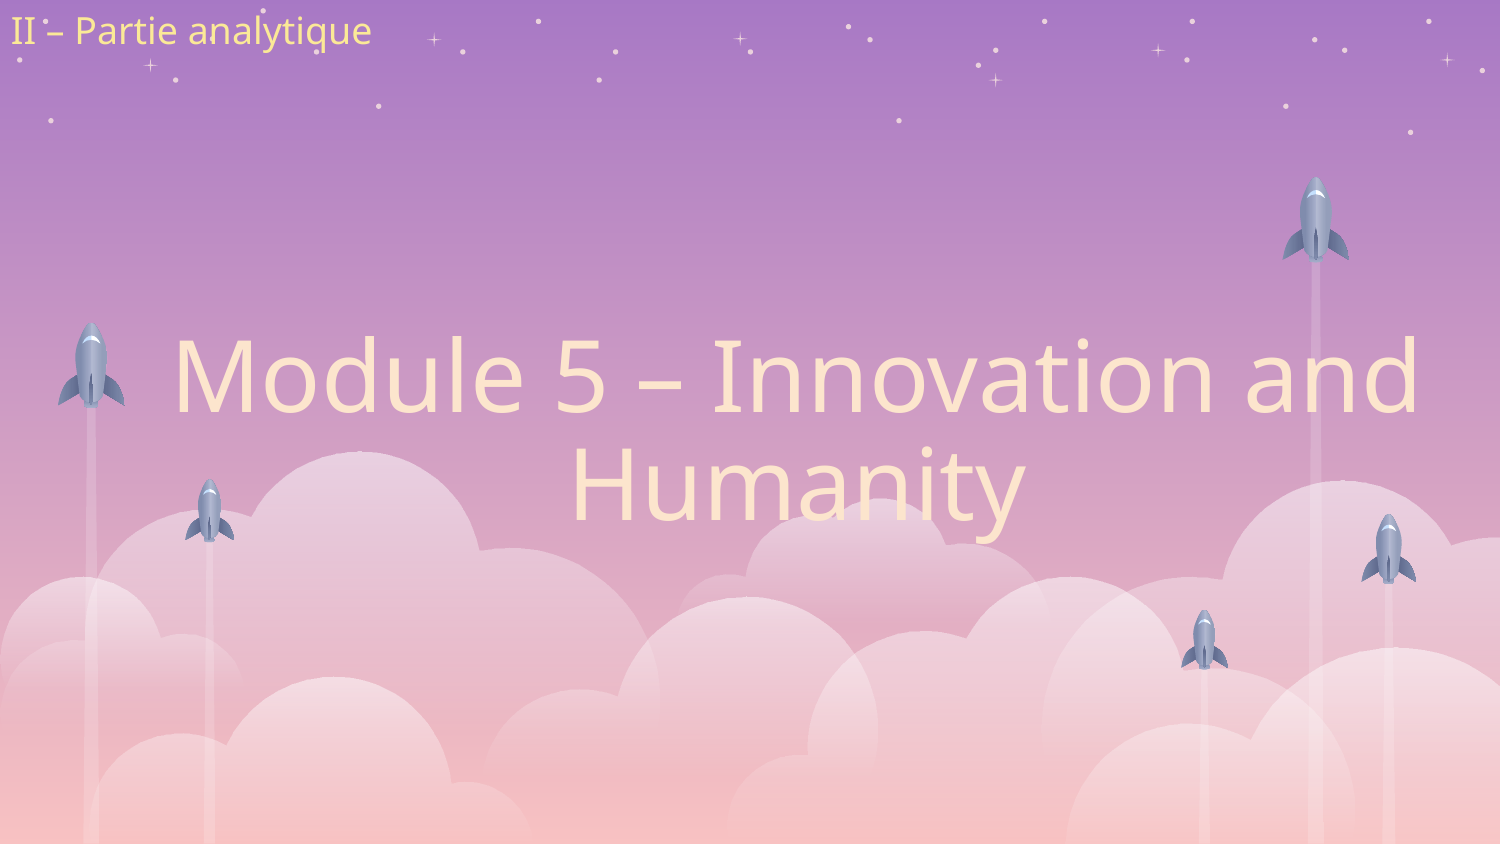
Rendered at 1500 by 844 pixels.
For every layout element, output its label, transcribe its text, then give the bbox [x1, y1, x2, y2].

title Module 5 – Innovation and Humanity [118, 376, 1477, 543]
subtitle II – Partie analytique [0, 0, 442, 66]
